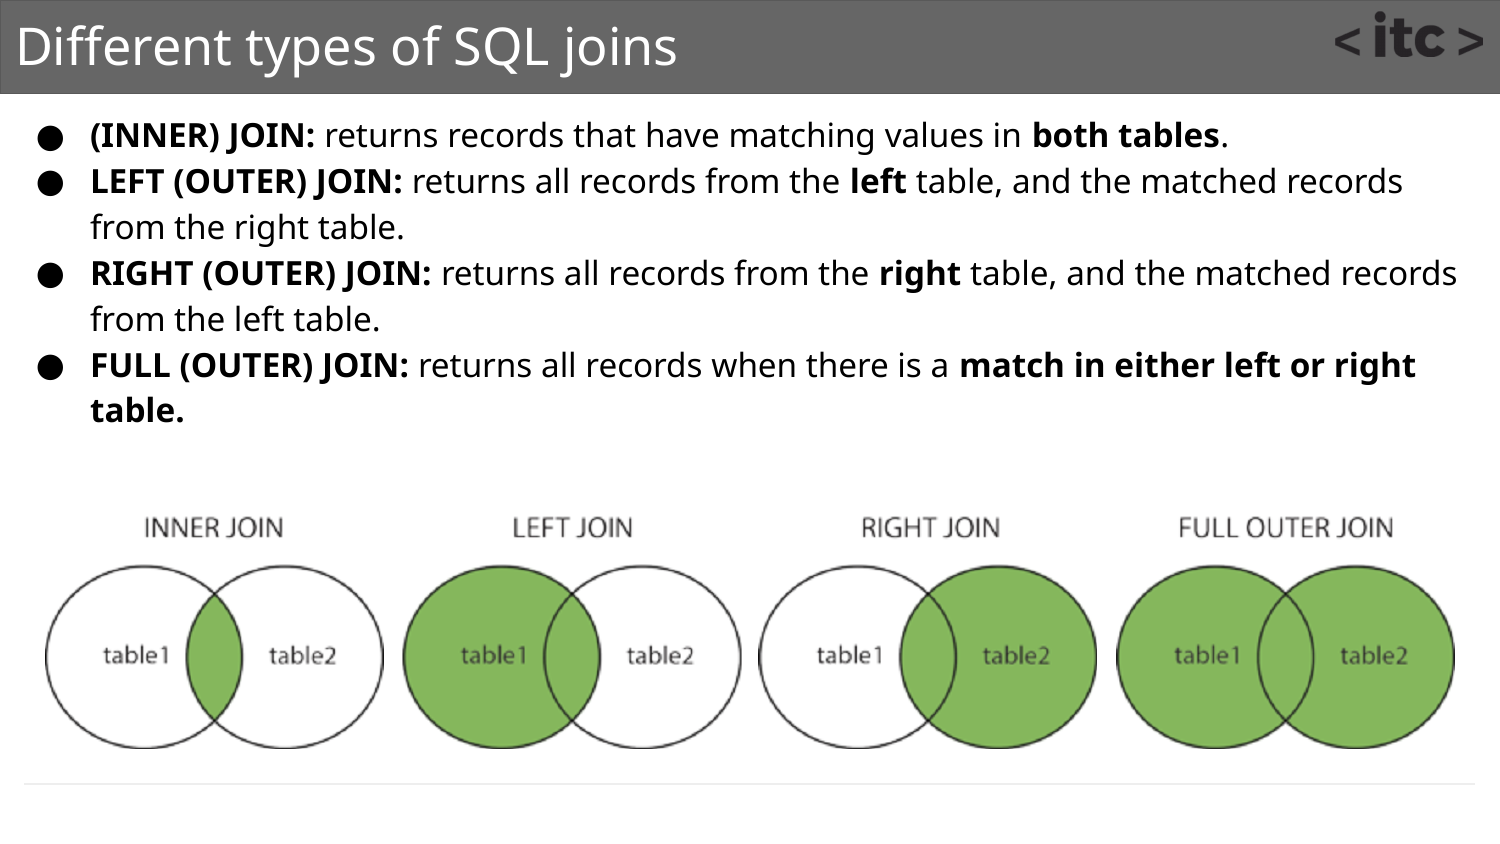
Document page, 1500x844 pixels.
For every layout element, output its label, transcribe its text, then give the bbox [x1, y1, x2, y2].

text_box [0, 0, 1500, 94]
picture [24, 480, 1476, 793]
text_box (INNER) JOIN: returns records that have matching values in both tables. LEFT (OUTER) JOIN: returns all records from the left table, and the matched records from the right table. RIGHT (OUTER) JOIN: returns all records from the right table, and the matched records from the left table. FULL (OUTER) JOIN: returns all records when there is a match in either left or right table. [0, 101, 1500, 458]
